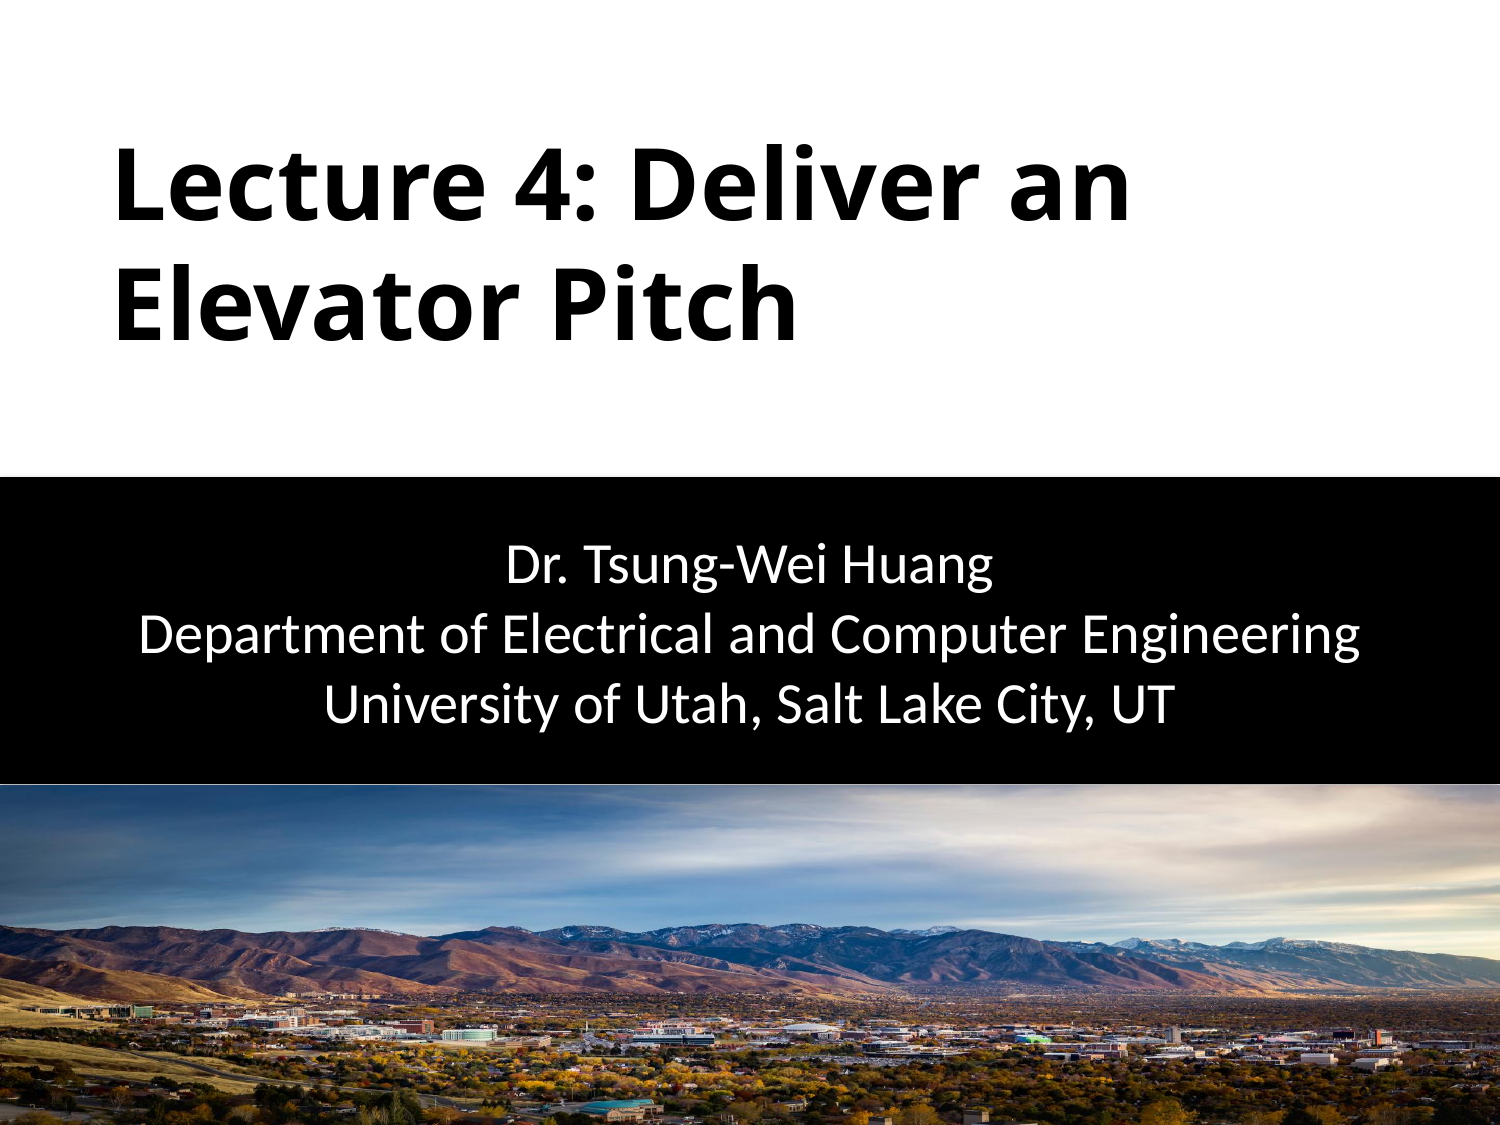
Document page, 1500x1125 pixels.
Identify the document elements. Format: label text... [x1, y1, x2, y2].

text_box Dr. Tsung-Wei Huang Department of Electrical and Computer Engineering University of Utah, Salt Lake City, UT [0, 477, 1500, 784]
title Lecture 4: Deliver an Elevator Pitch [95, 112, 1405, 475]
picture [0, 785, 1500, 1125]
